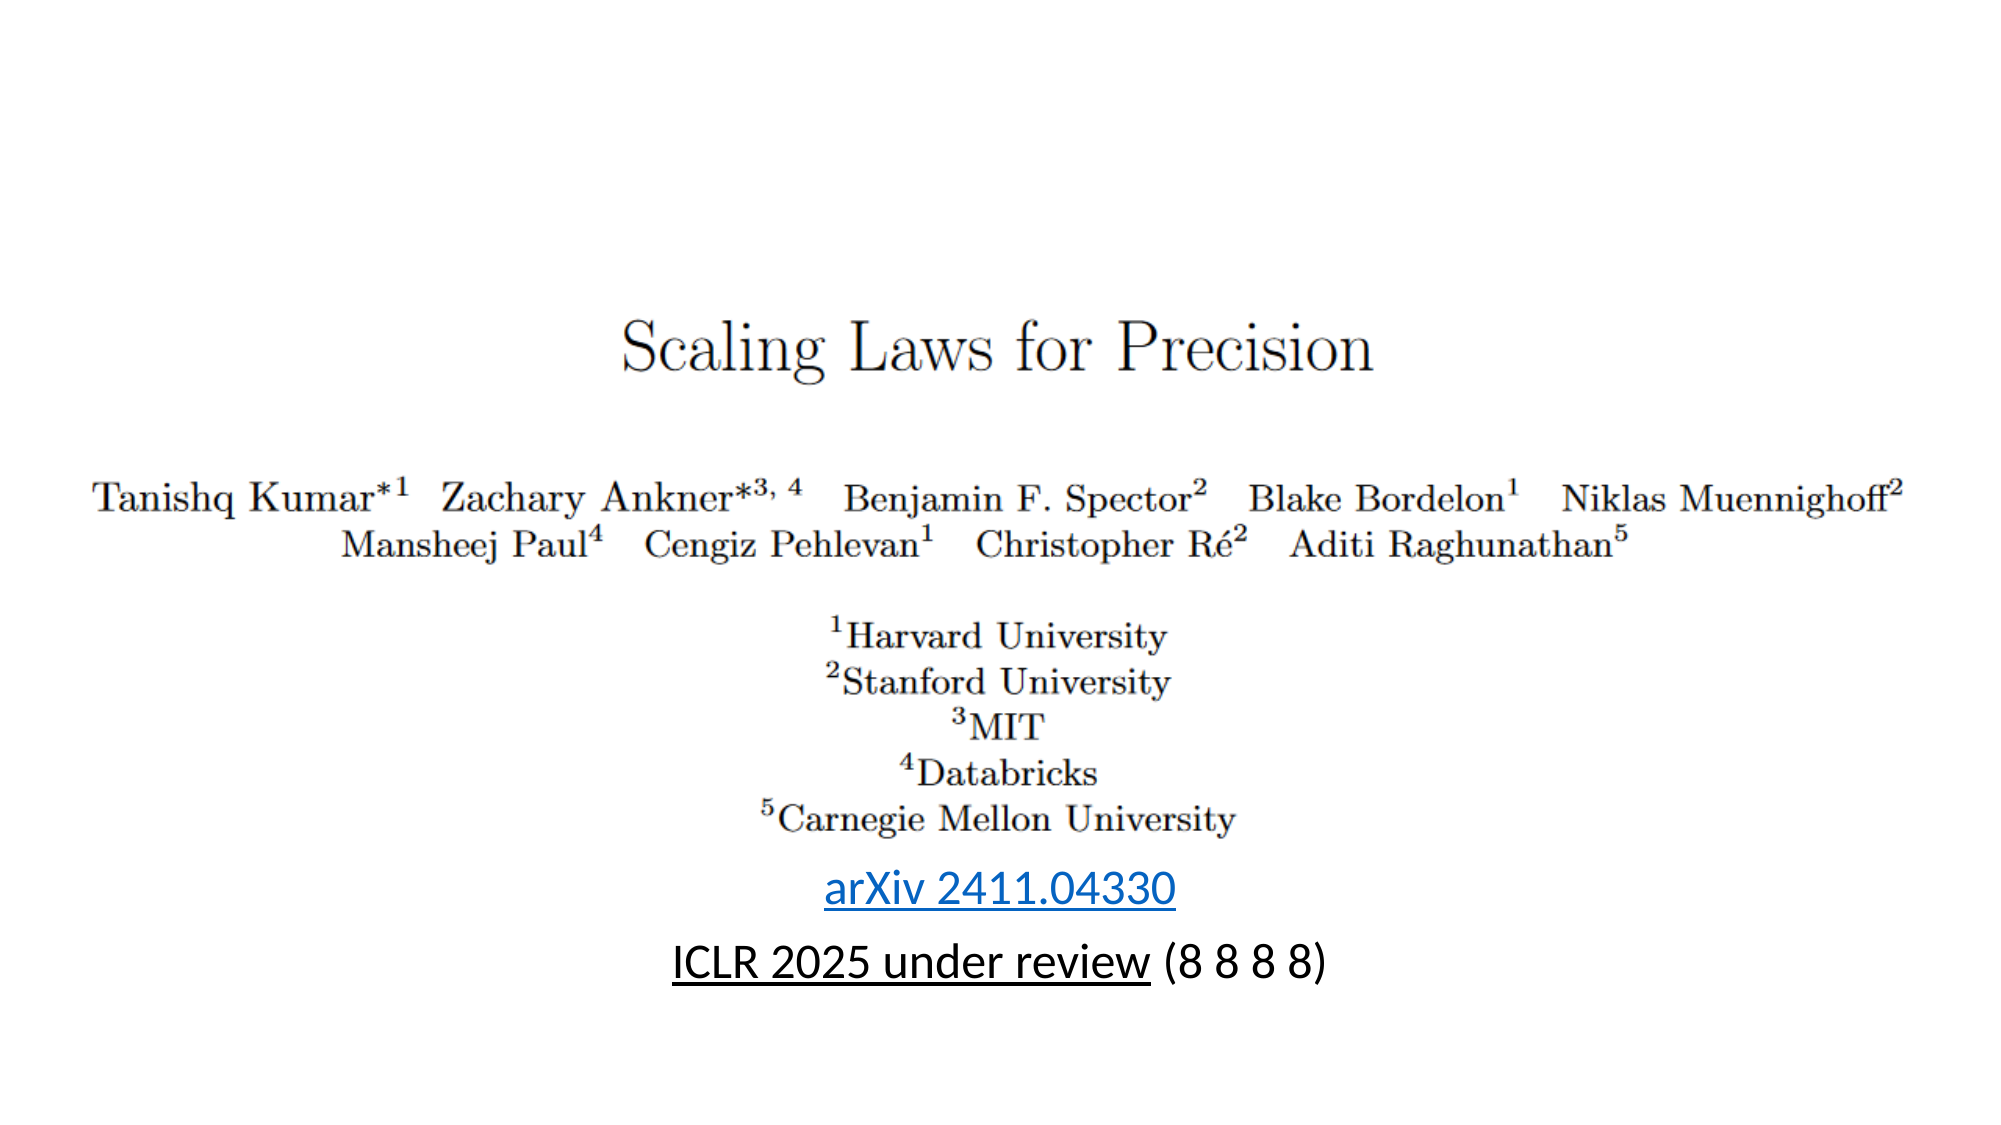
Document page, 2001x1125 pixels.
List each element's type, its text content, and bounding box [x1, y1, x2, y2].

picture [71, 258, 1929, 867]
subtitle arXiv 2411.04330 ICLR 2025 under review (8 8 8 8) [249, 867, 1750, 1125]
